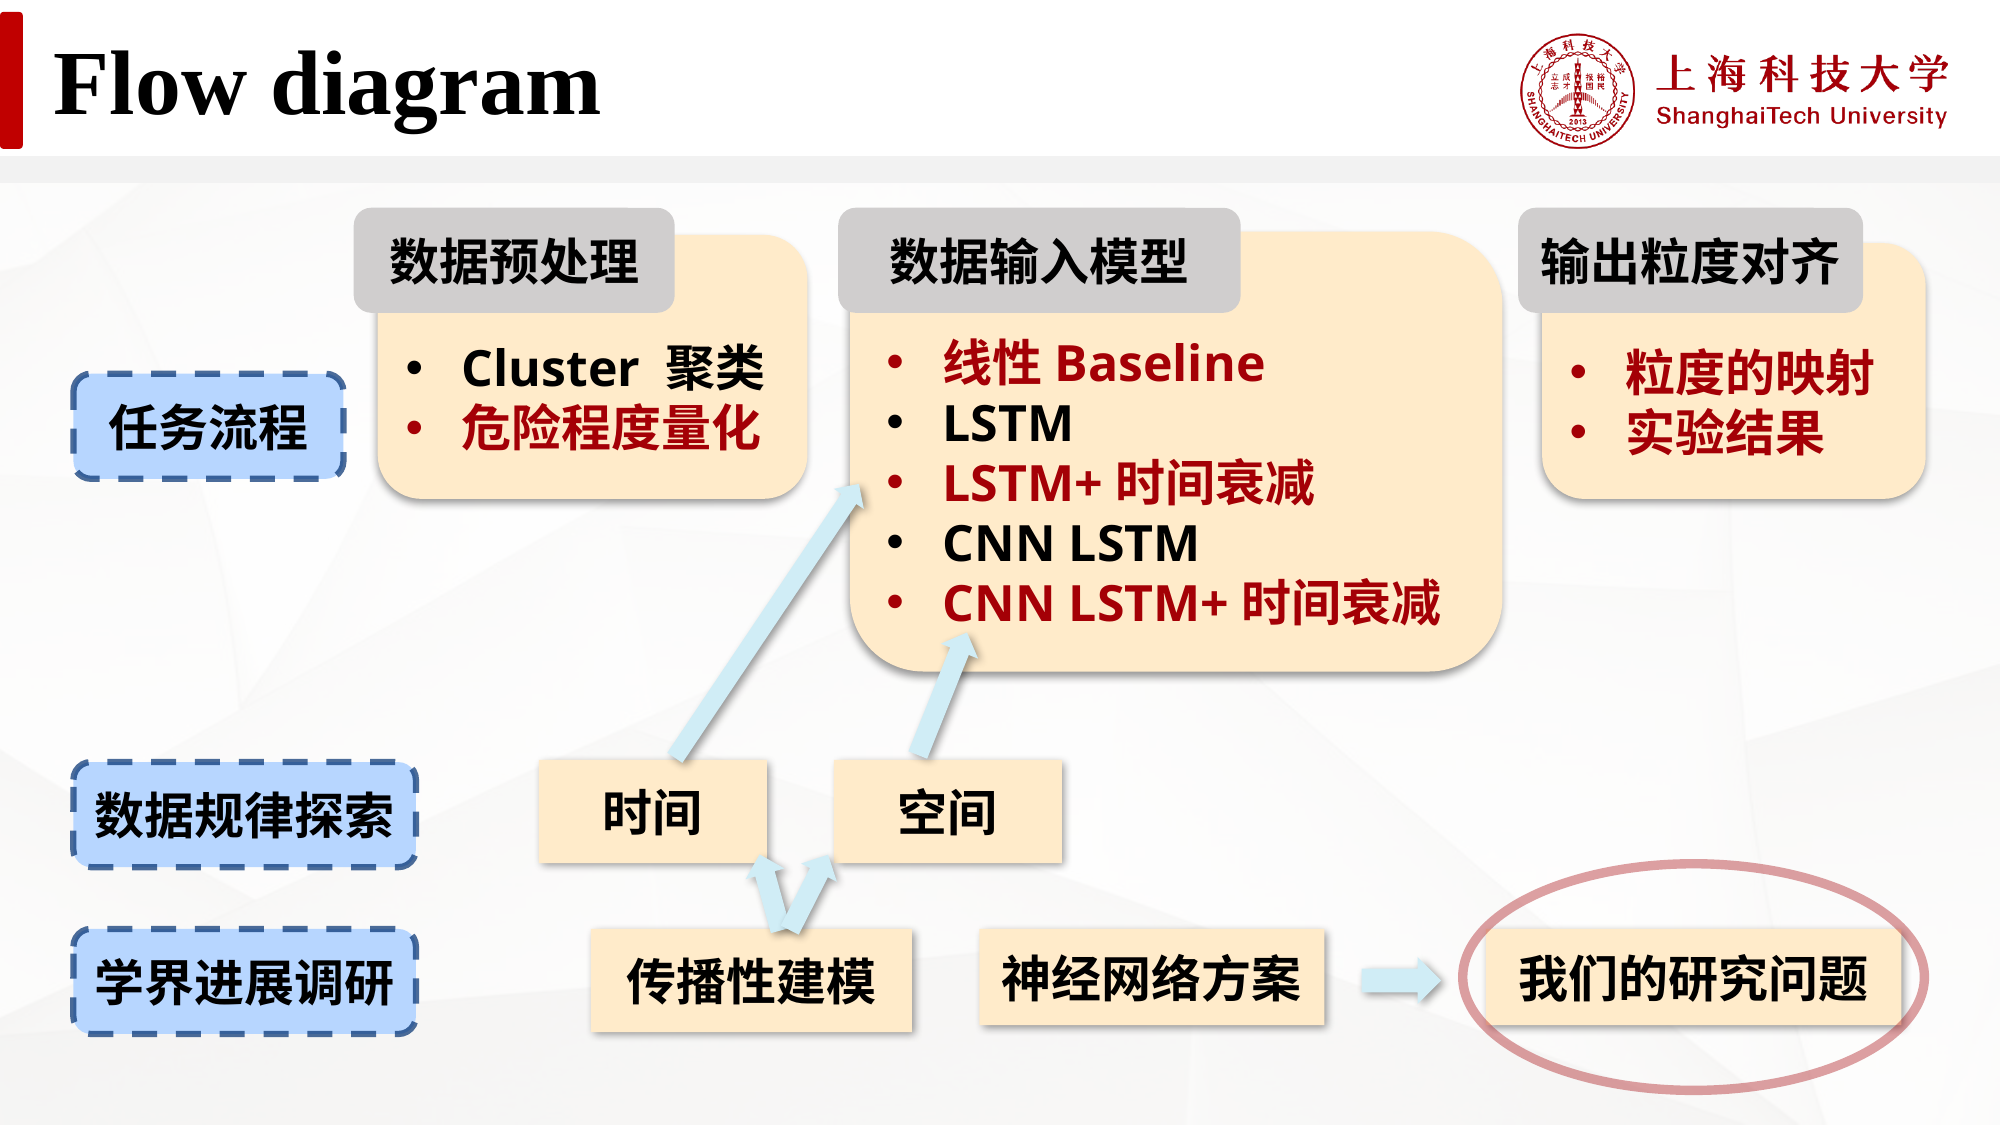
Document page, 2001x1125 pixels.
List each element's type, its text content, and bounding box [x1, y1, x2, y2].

picture [1520, 33, 1948, 149]
text_box 空间 [833, 759, 1063, 864]
text_box 数据规律探索 [72, 761, 417, 869]
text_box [353, 207, 808, 499]
text_box [1461, 862, 1926, 1092]
text_box 传播性建模 [590, 928, 913, 1033]
text_box Flow diagram [39, 27, 943, 169]
text_box 神经网络方案 [978, 928, 1325, 1026]
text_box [838, 207, 1503, 672]
text_box [744, 853, 787, 935]
text_box [1360, 956, 1442, 1007]
text_box 学界进展调研 [72, 927, 417, 1036]
text_box [666, 496, 838, 763]
text_box 任务流程 [72, 372, 345, 480]
text_box 时间 [538, 759, 768, 864]
text_box [779, 854, 837, 937]
text_box [908, 672, 963, 761]
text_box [1518, 207, 1926, 499]
